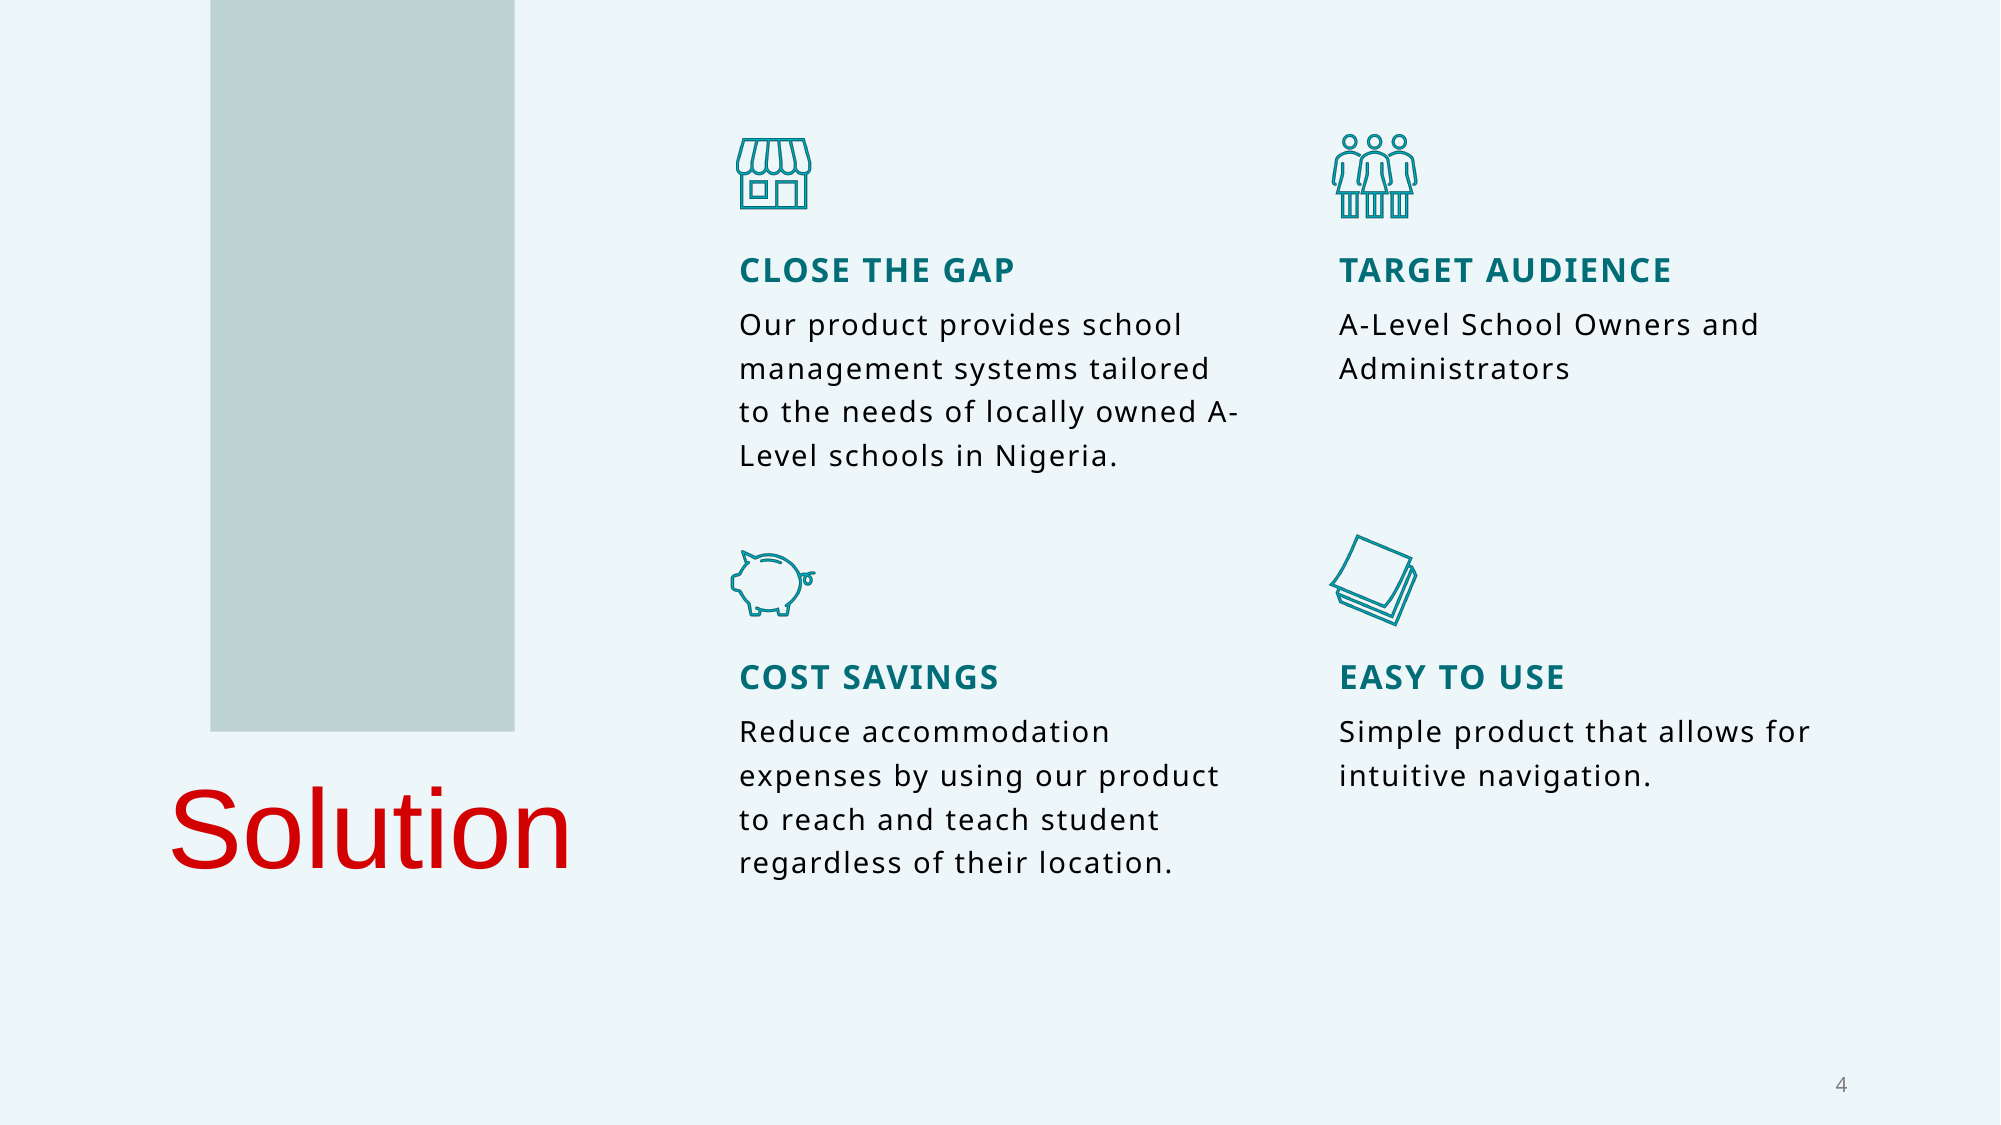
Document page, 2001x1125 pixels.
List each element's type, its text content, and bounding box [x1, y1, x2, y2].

list Our product provides school management systems tailored to the needs of locally owned A-Level schools in Nigeria. [724, 289, 1263, 475]
list Close the gap [724, 227, 1263, 289]
picture [1324, 126, 1424, 226]
list A-Level School Owners and Administrators [1324, 289, 1863, 394]
picture [724, 124, 823, 223]
list Easy to use [1324, 634, 1863, 697]
picture [724, 533, 823, 632]
list Target Audience [1324, 227, 1863, 289]
list Cost savings [724, 634, 1263, 697]
list Reduce accommodation expenses by using our product to reach and teach student regardless of their location. [724, 697, 1263, 932]
list Simple product that allows for intuitive navigation.​ [1324, 697, 1863, 932]
title Solution [41, 784, 590, 890]
picture [1324, 531, 1423, 630]
slide_number 4 [1412, 1068, 1863, 1103]
